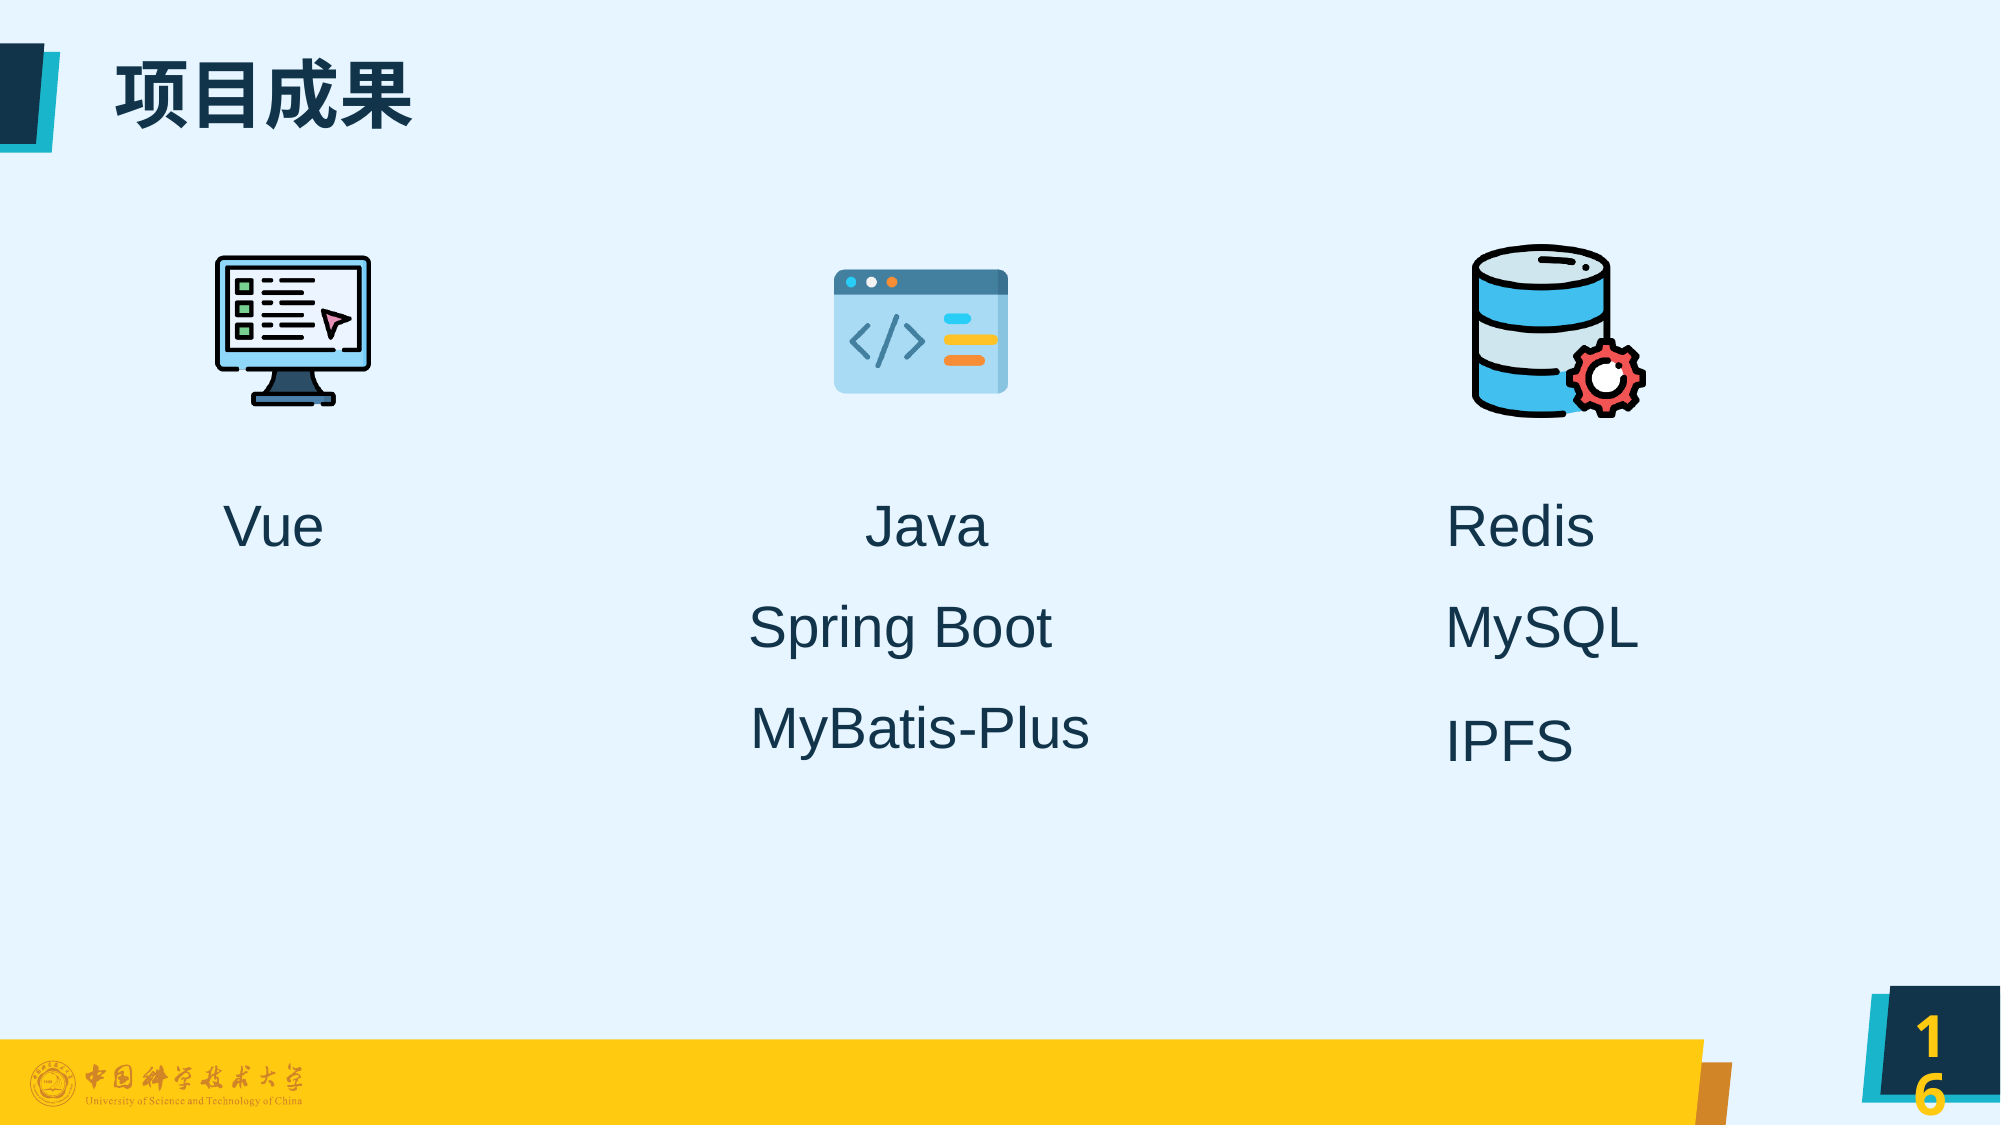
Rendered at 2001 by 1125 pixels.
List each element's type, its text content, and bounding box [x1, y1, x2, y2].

slide_number 16 [1898, 993, 1989, 1084]
picture [834, 244, 1008, 418]
title 项目成果 [99, 43, 1863, 153]
picture [214, 252, 371, 409]
text_box Vue [160, 480, 426, 566]
picture [1471, 244, 1646, 418]
text_box Java [834, 480, 1079, 566]
text_box MySQL [1430, 582, 1718, 667]
text_box IPFS [1430, 695, 1878, 781]
text_box Redis [1431, 480, 1611, 566]
text_box Spring Boot [701, 582, 1122, 667]
text_box MyBatis-Plus [735, 683, 1107, 768]
